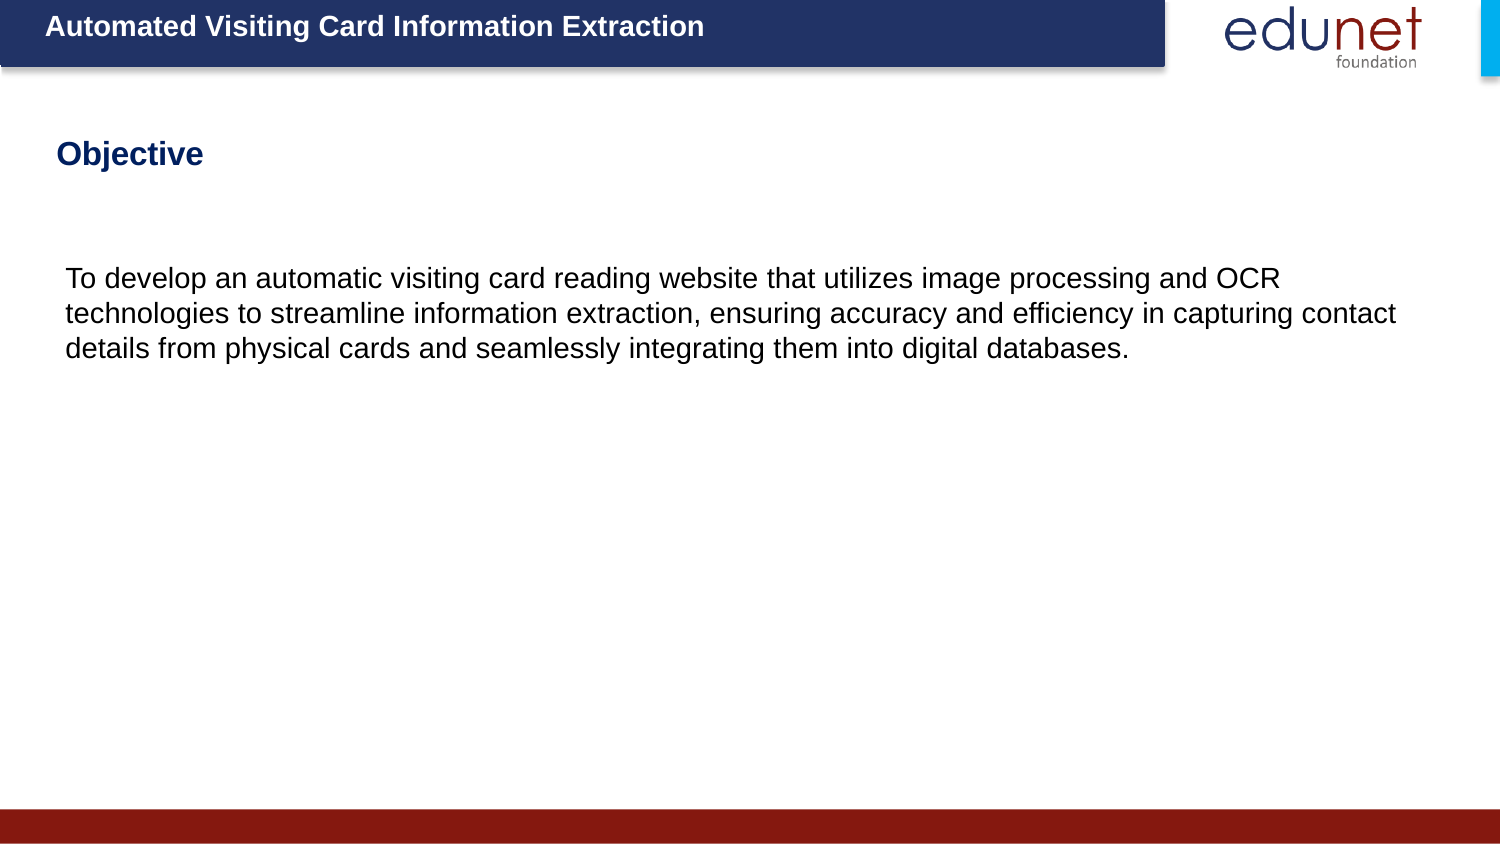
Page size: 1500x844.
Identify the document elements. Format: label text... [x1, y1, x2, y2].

text_box Automated Visiting Card Information Extraction [12, 4, 738, 42]
text_box To develop an automatic visiting card reading website that utilizes image processing and OCR technologies to streamline information extraction, ensuring accuracy and efficiency in capturing contact details from physical cards and seamlessly integrating them into digital databases. [50, 252, 1450, 373]
picture [0, 0, 1172, 79]
text_box [0, 809, 1500, 844]
title Objective [54, 129, 784, 252]
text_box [1474, 0, 1500, 89]
picture [1223, 6, 1423, 69]
